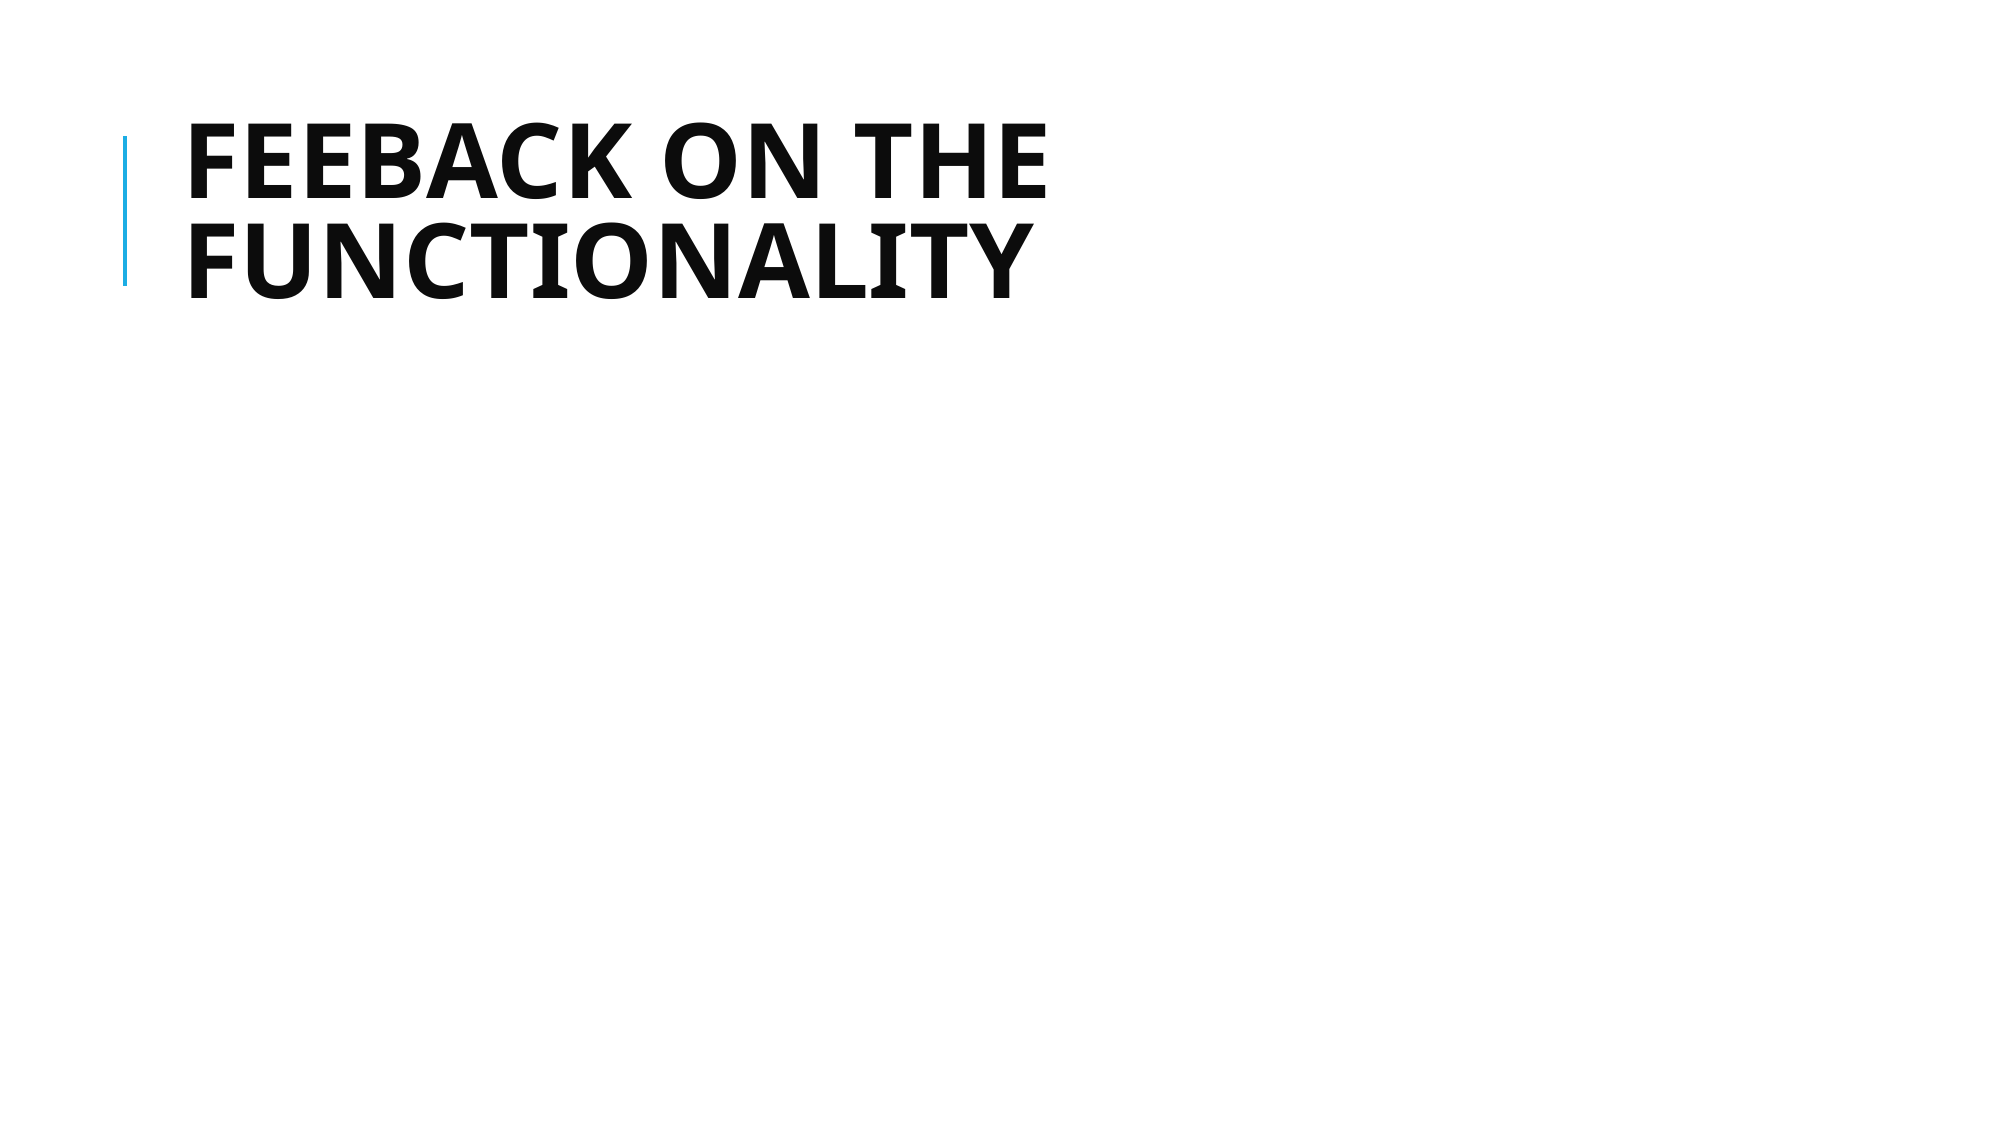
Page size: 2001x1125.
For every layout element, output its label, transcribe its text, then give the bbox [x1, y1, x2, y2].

title FEEBACK ON THE FUNCTIONALITY [168, 96, 1763, 342]
